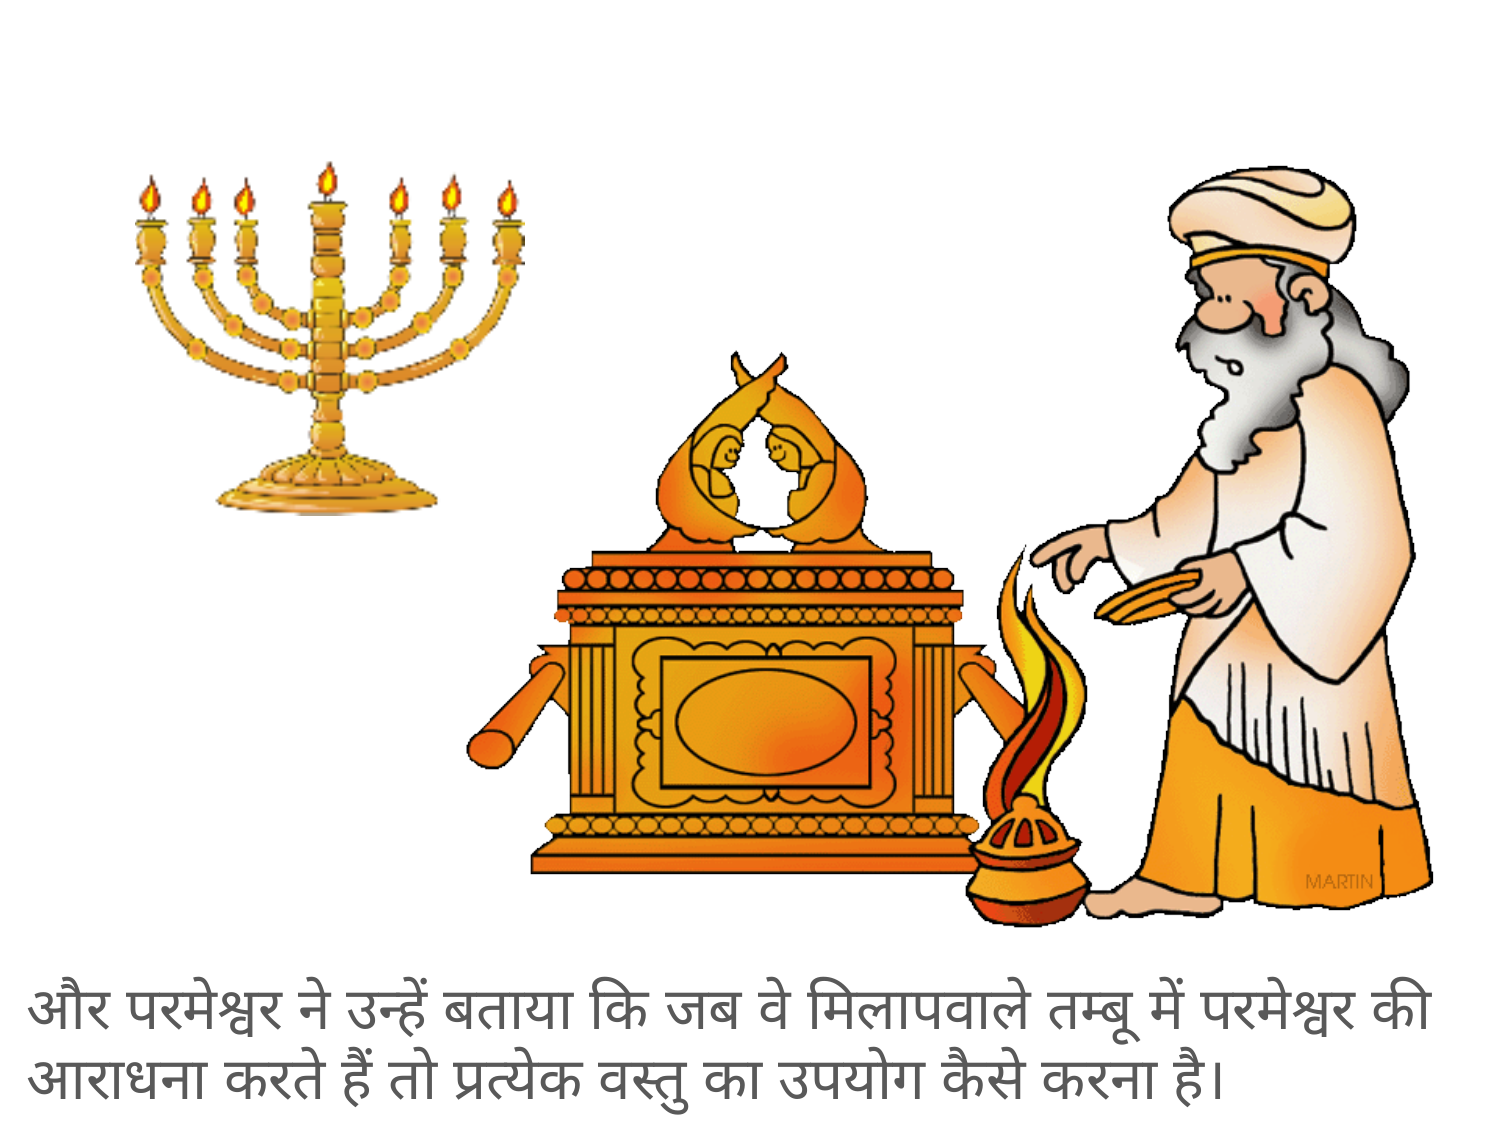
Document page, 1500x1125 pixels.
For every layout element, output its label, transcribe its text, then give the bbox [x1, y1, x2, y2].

picture [135, 144, 1468, 967]
text_box और परमेश्वर ने उन्हें बताया कि जब वे मिलापवाले तम्बू में परमेश्वर की आराधना करते हैं तो प्रत्येक वस्तु का उपयोग कैसे करना है। [11, 964, 1498, 1119]
